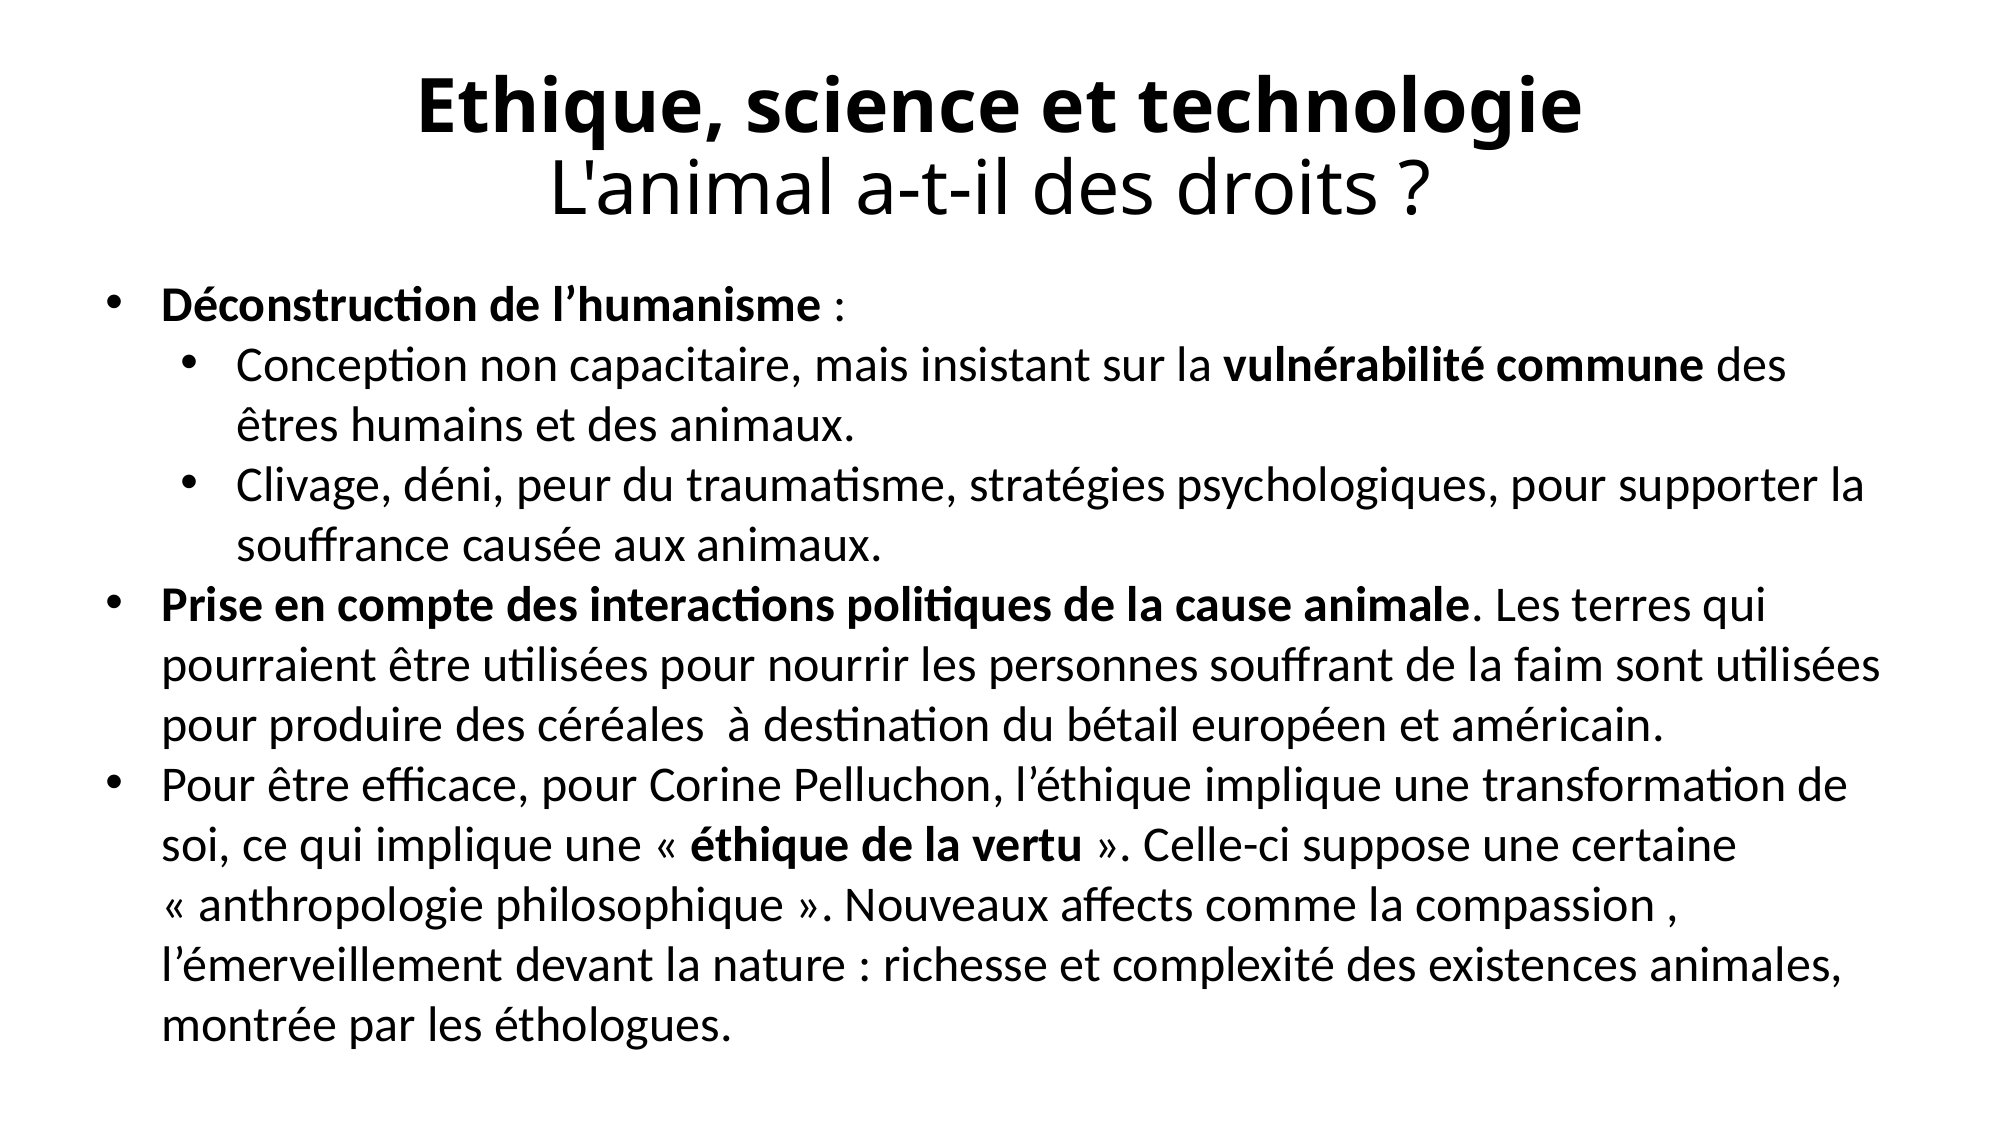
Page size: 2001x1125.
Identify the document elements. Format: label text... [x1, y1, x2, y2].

text_box Déconstruction de l’humanisme : Conception non capacitaire, mais insistant sur la vulnérabilité commune des êtres humains et des animaux. Clivage, déni, peur du traumatisme, stratégies psychologiques, pour supporter la souffrance causée aux animaux. Prise en compte des interactions politiques de la cause animale. Les terres qui pourraient être utilisées pour nourrir les personnes souffrant de la faim sont utilisées pour produire des céréales à destination du bétail européen et américain. Pour être efficace, pour Corine Pelluchon, l’éthique implique une transformation de soi, ce qui implique une « éthique de la vertu ». Celle-ci suppose une certaine « anthropologie philosophique ». Nouveaux affects comme la compassion , l’émerveillement devant la nature : richesse et complexité des existences animales, montrée par les éthologues. [90, 264, 1910, 1120]
title Ethique, science et technologie L'animal a-t-il des droits ? [137, 59, 1863, 239]
